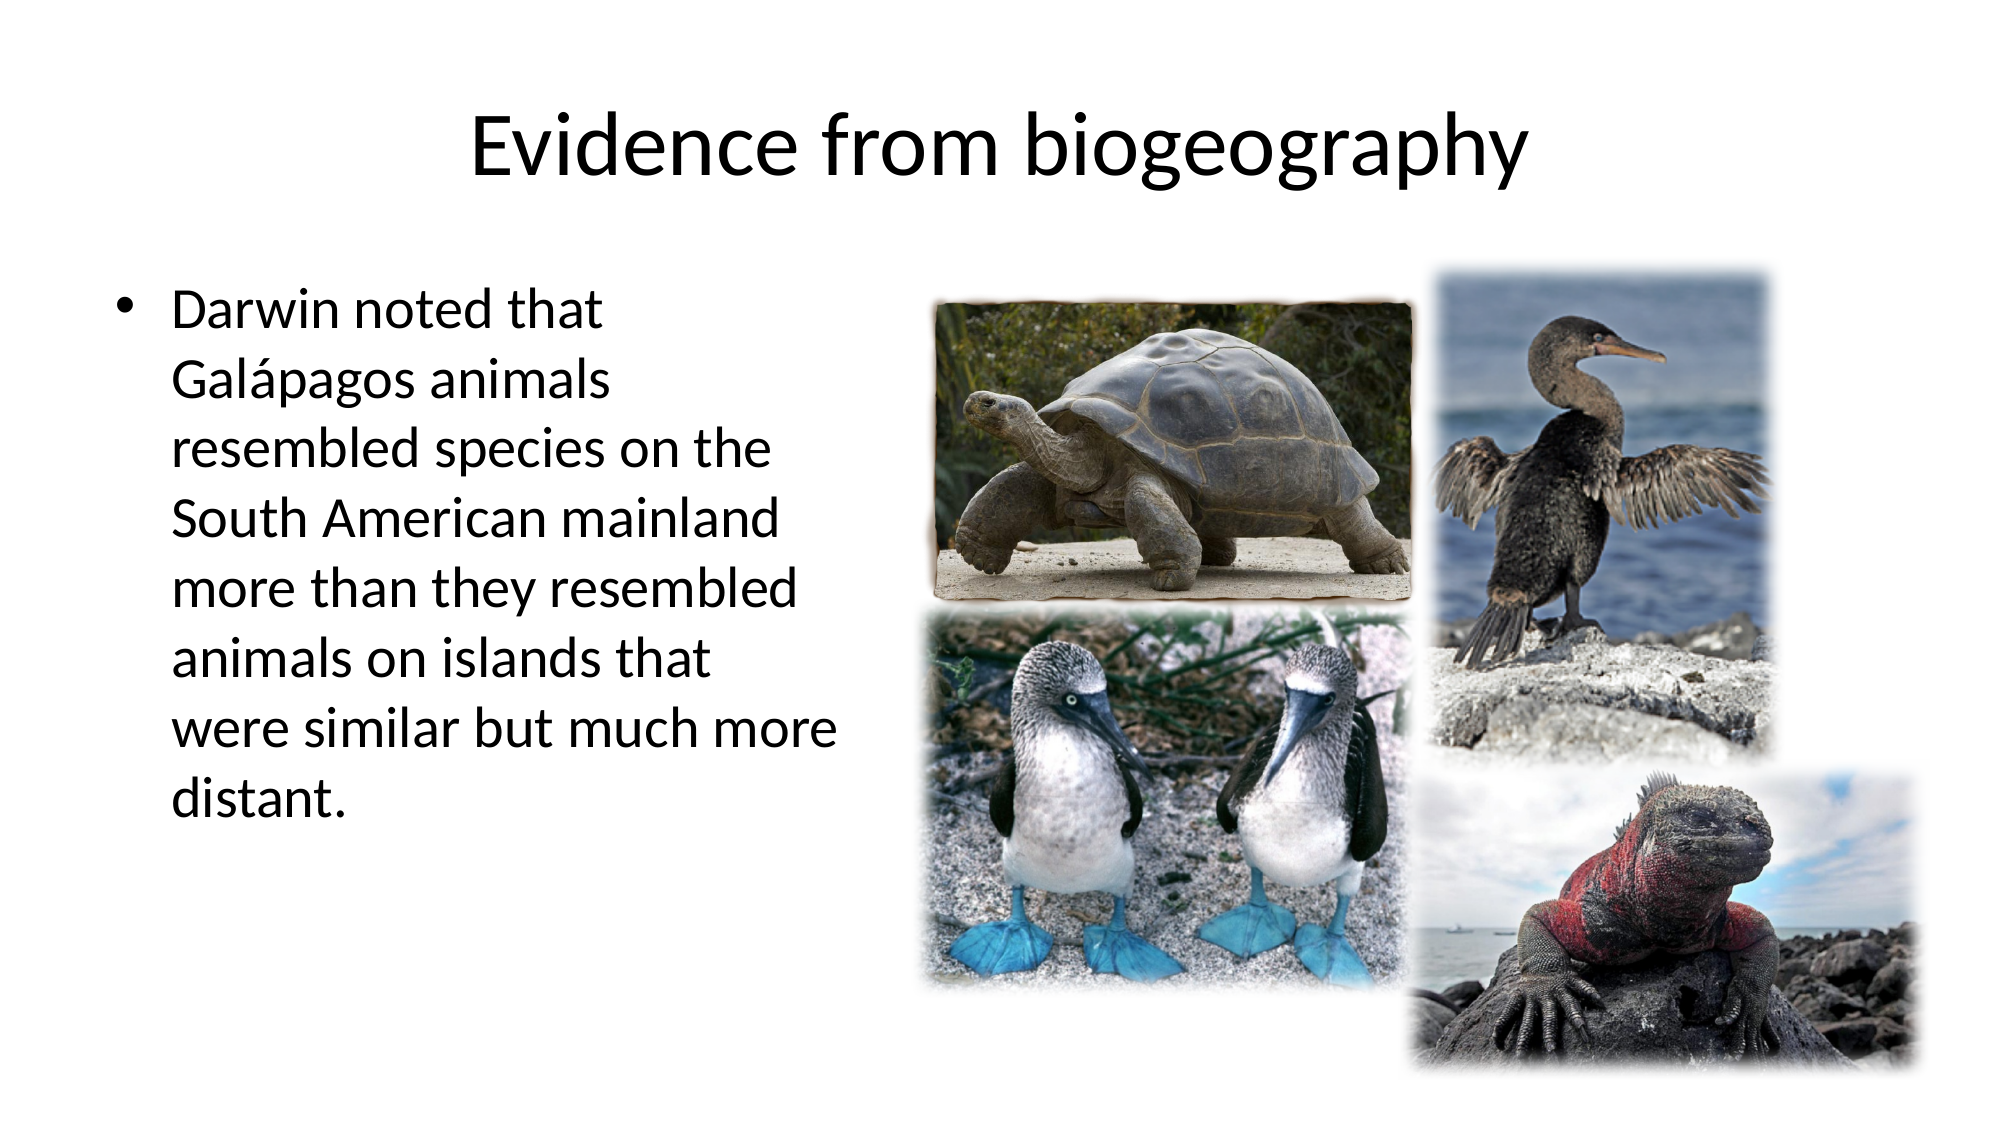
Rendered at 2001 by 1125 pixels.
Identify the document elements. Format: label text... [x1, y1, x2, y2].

title Evidence from biogeography [99, 45, 1900, 233]
list Darwin noted that Galápagos animals resembled species on the South American mainland more than they resembled animals on islands that were similar but much more distant. [99, 262, 859, 1005]
picture [911, 255, 1931, 1081]
